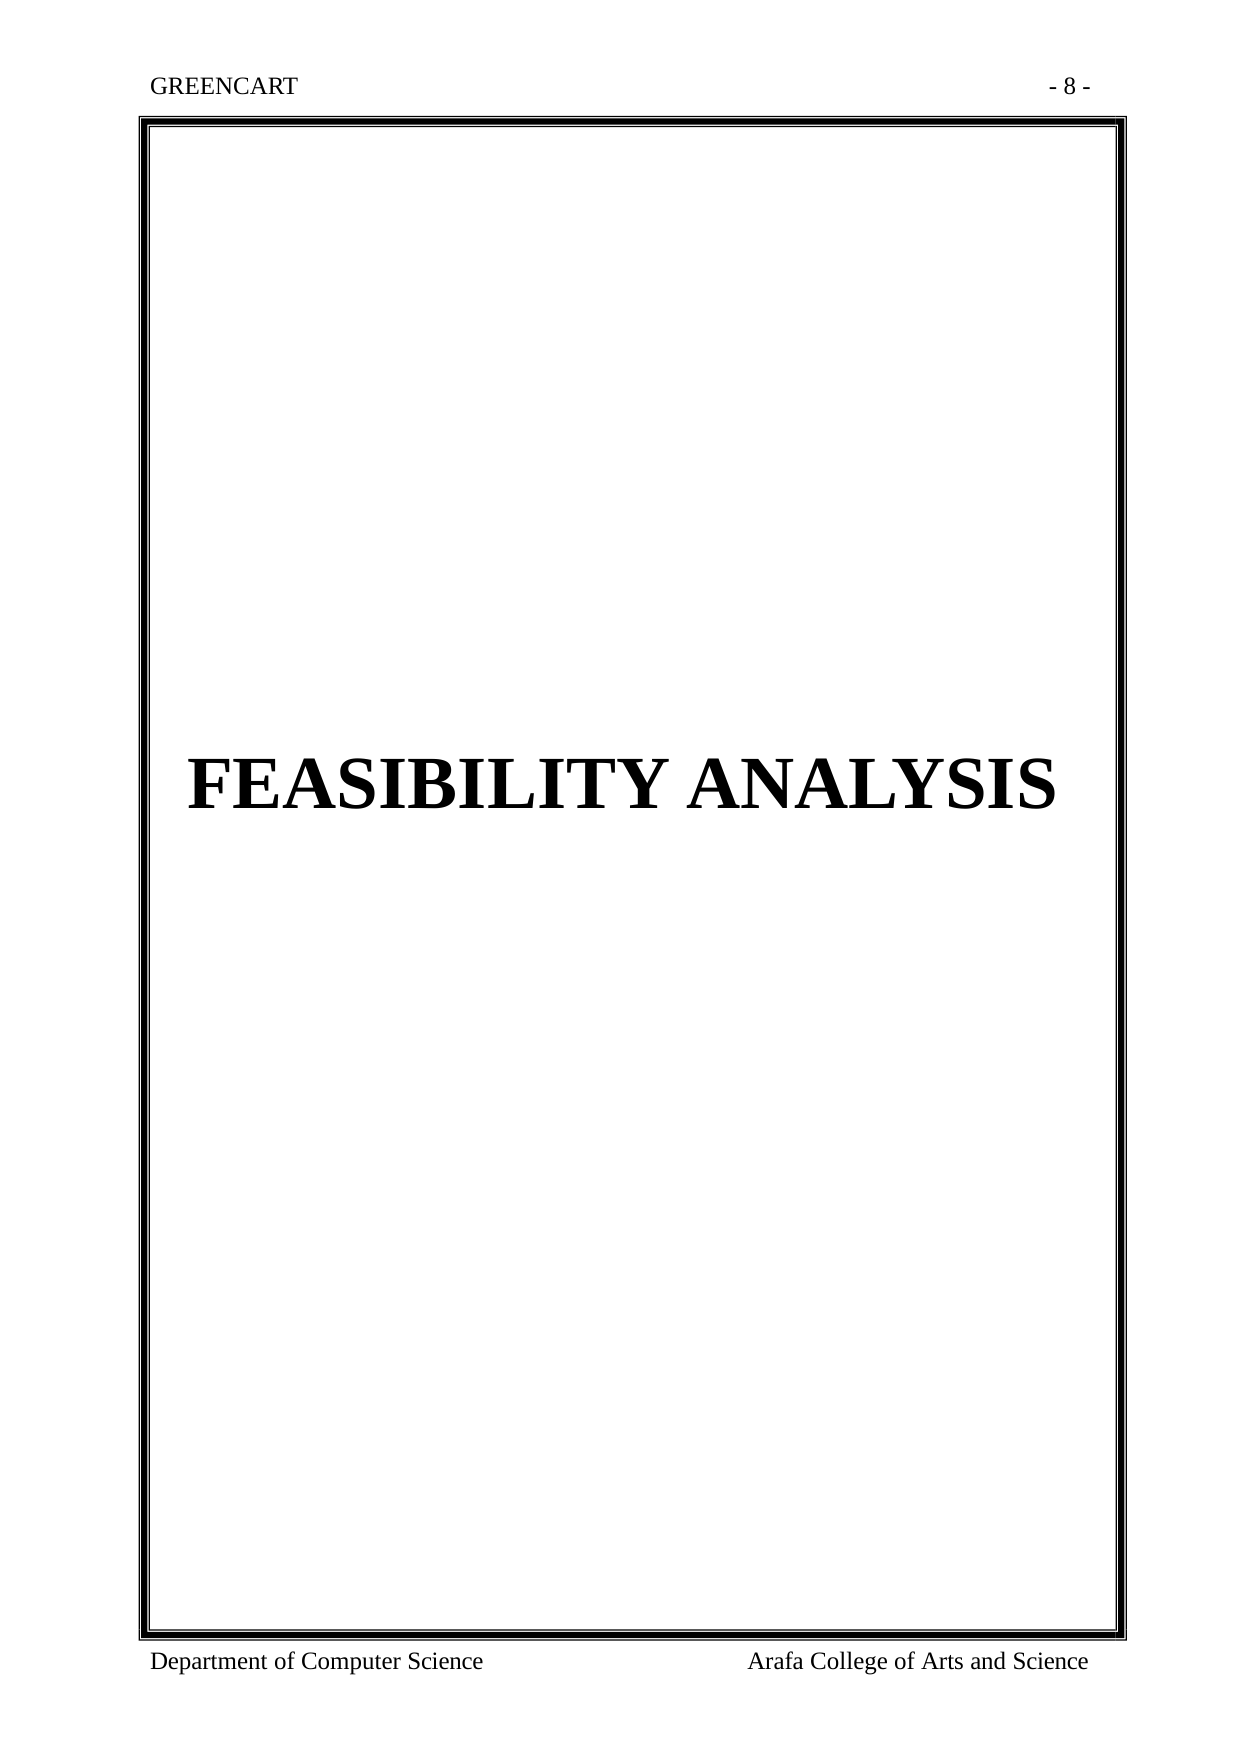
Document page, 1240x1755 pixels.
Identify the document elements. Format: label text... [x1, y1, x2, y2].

title FEASIBILITY ANALYSIS [181, 709, 1089, 1026]
slide_number Department of Computer Science [147, 1645, 488, 1755]
text_box - 8 - [1046, 67, 1093, 99]
footer Arafa College of Arts and Science [745, 1645, 1093, 1755]
text_box GREENCART [147, 67, 416, 99]
text_box [138, 115, 1127, 1641]
